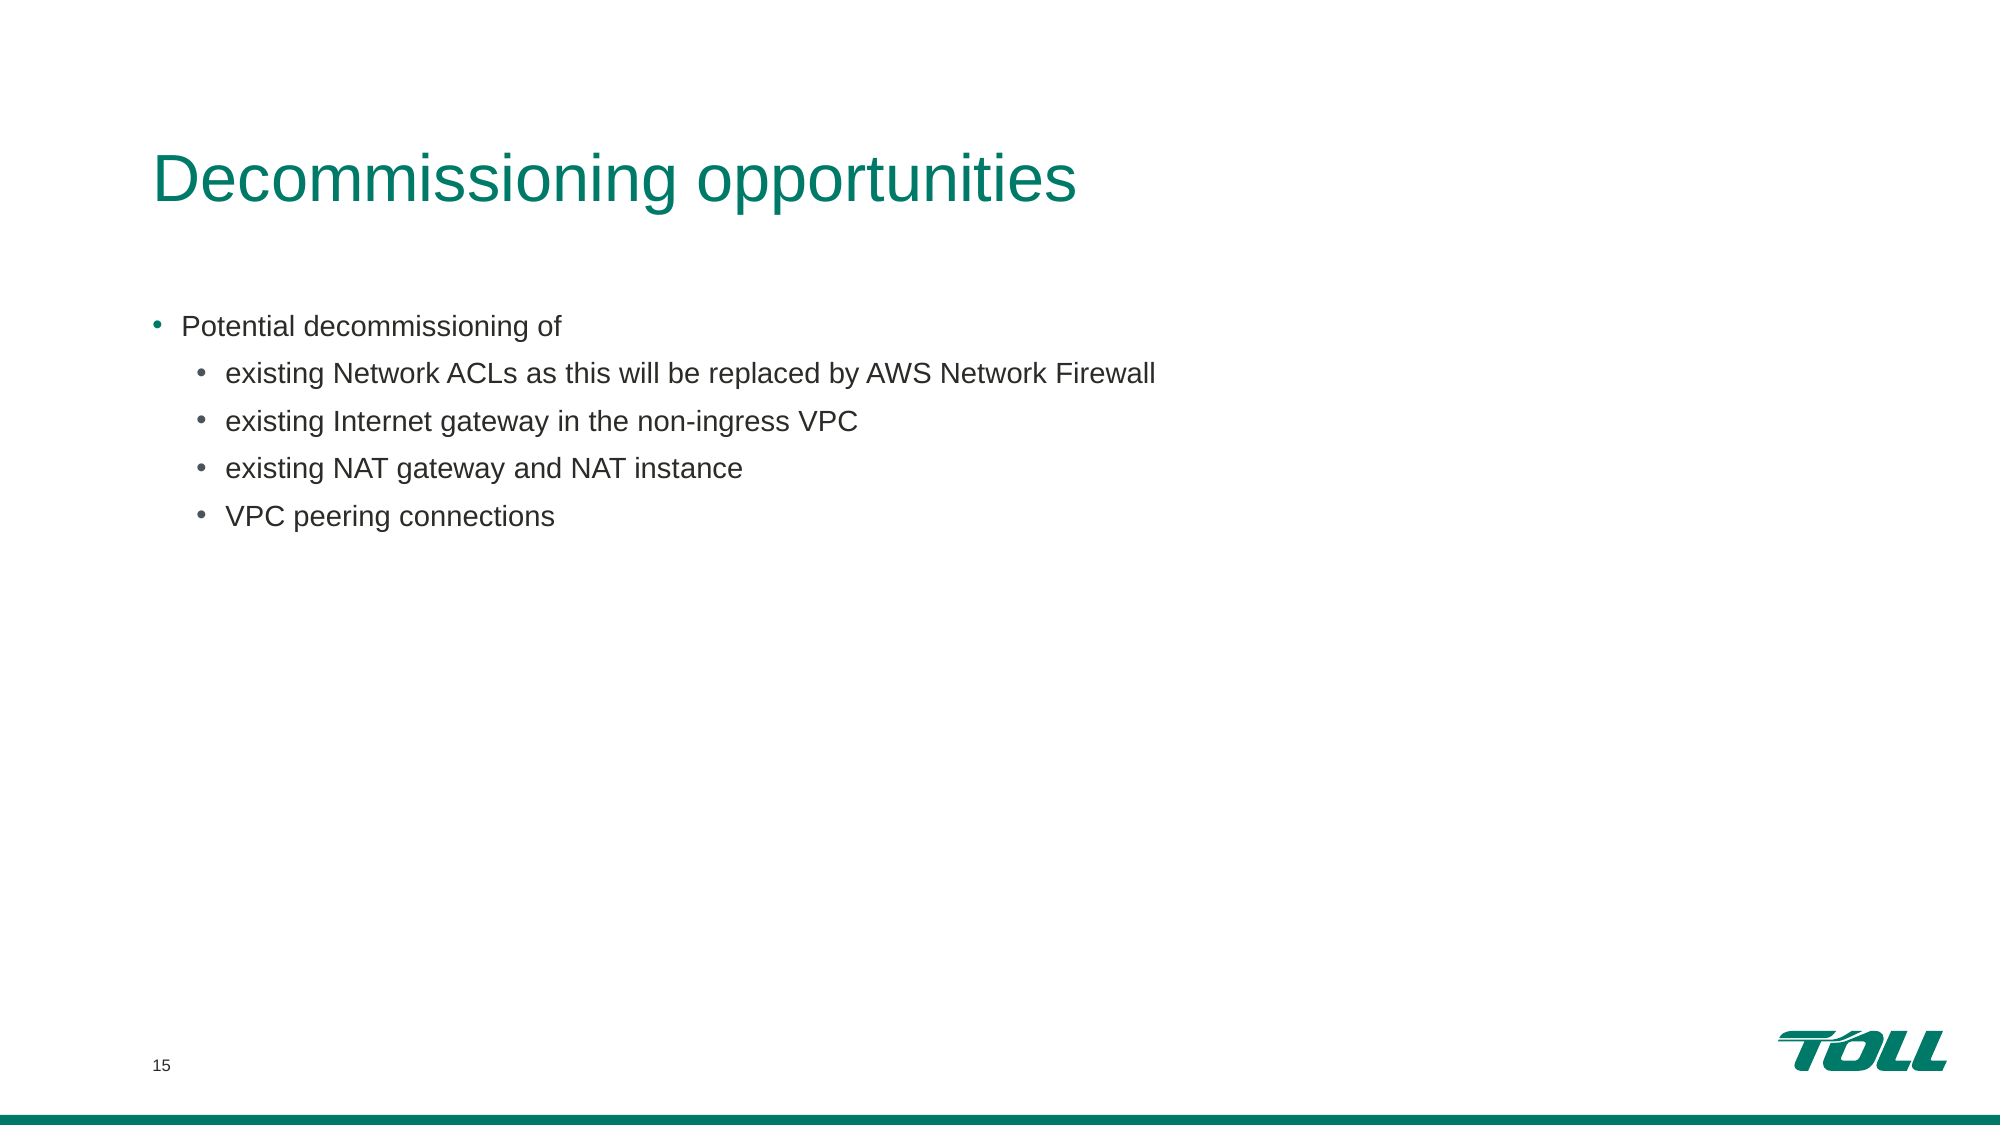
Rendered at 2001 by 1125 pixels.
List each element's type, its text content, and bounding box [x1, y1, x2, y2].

list Potential decommissioning of existing Network ACLs as this will be replaced by AWS Network Firewall existing Internet gateway in the non-ingress VPC existing NAT gateway and NAT instance VPC peering connections [137, 299, 1863, 1005]
slide_number 15 [137, 1047, 275, 1083]
title Decommissioning opportunities [137, 136, 1863, 225]
